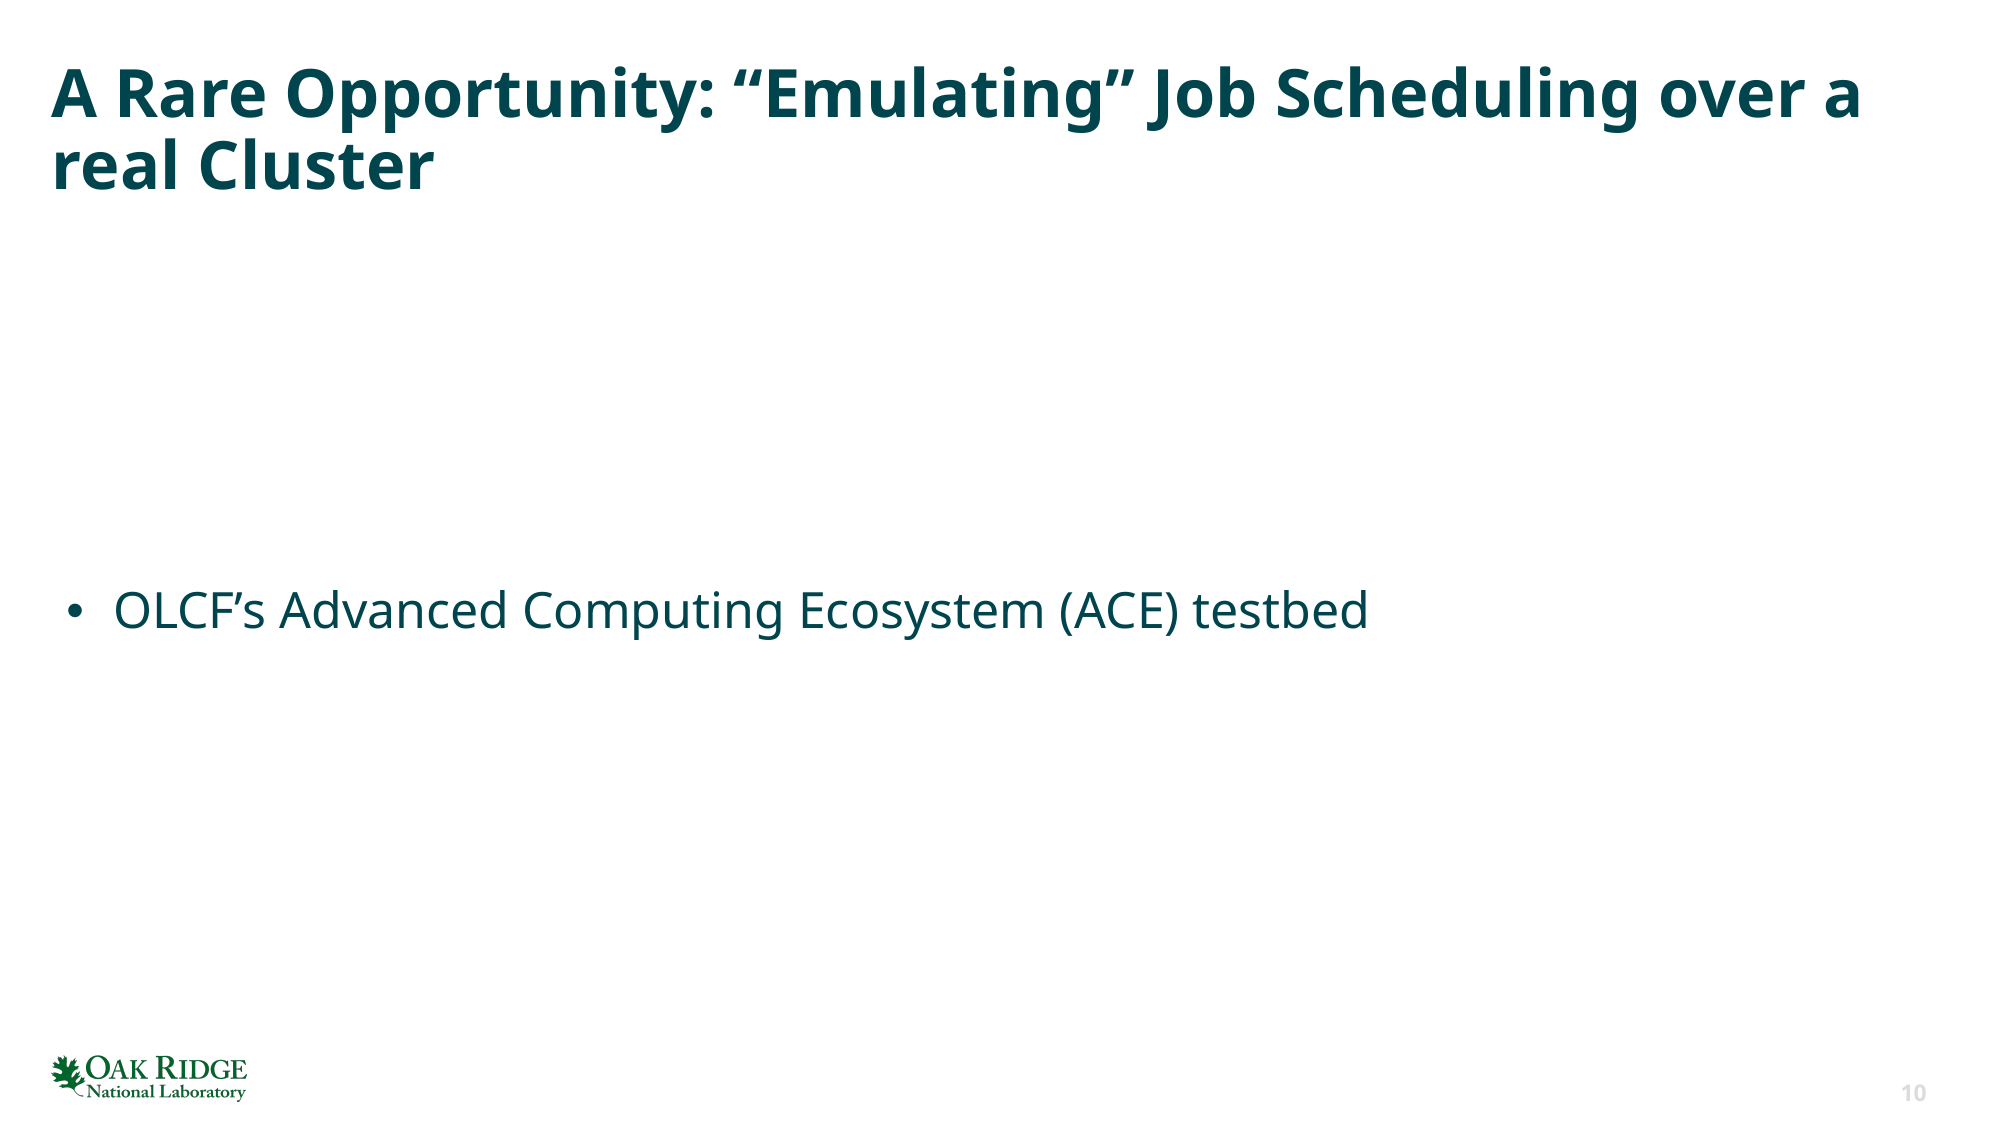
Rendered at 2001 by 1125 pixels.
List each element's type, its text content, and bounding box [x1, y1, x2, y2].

picture [51, 1055, 247, 1102]
title A Rare Opportunity: “Emulating” Job Scheduling over a real Cluster [51, 59, 1937, 206]
text_box OLCF’s Advanced Computing Ecosystem (ACE) testbed [51, 217, 1937, 1009]
